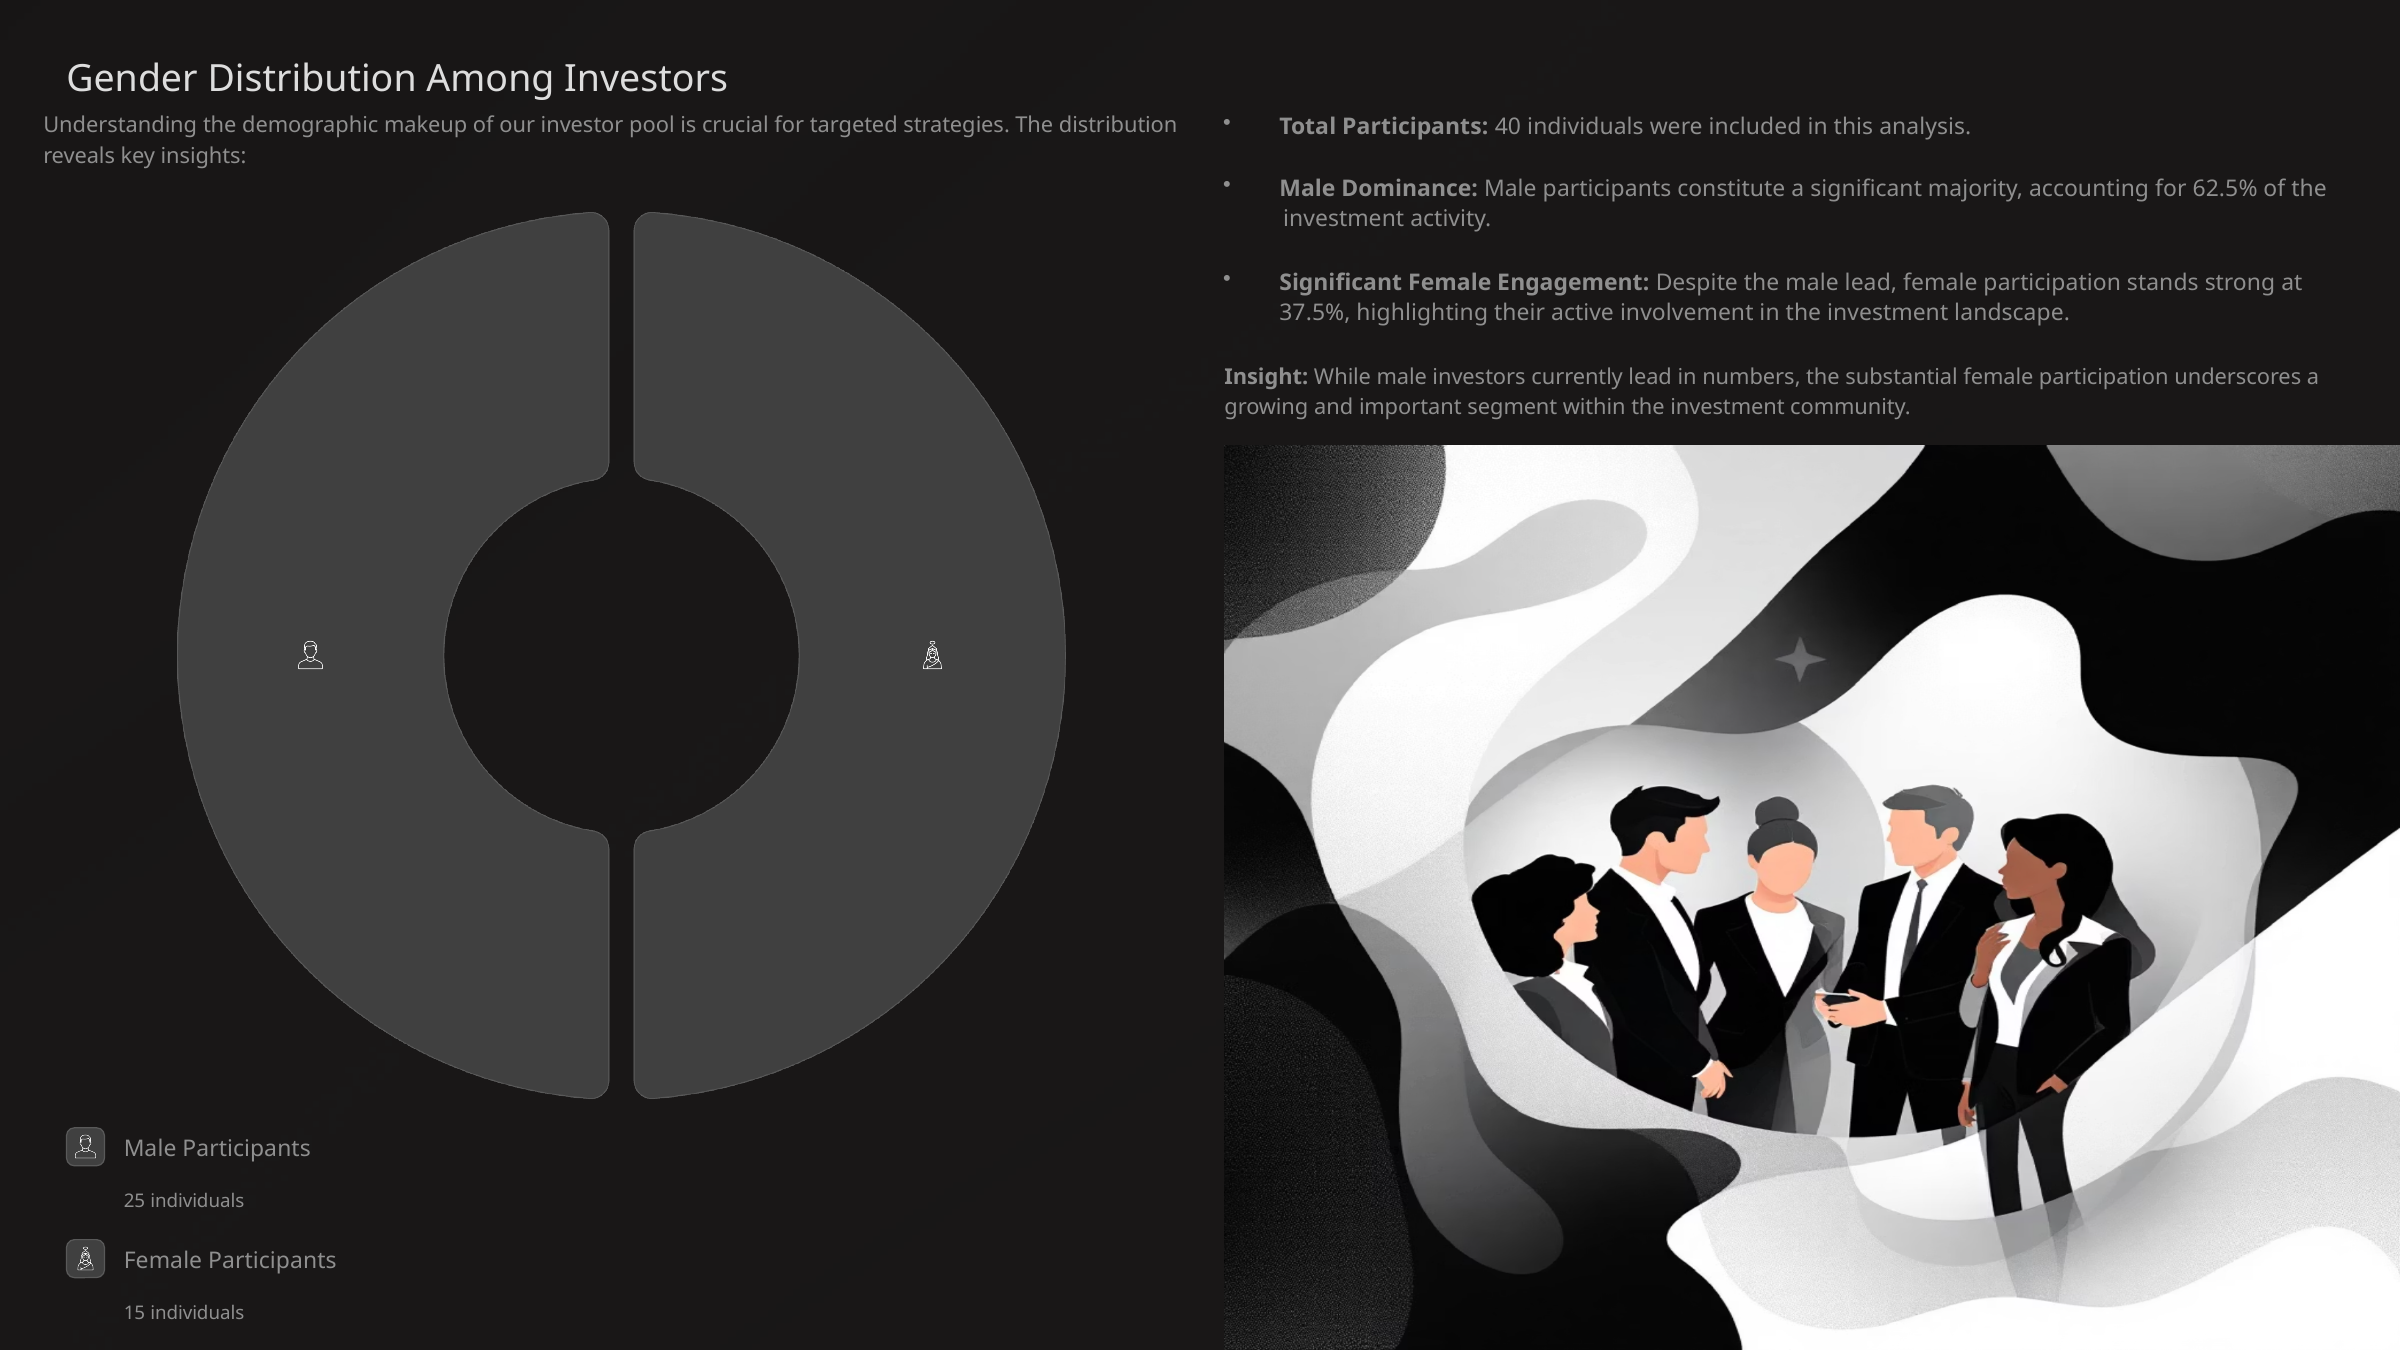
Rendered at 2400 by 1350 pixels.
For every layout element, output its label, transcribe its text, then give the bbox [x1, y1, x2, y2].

text_box Female Participants [123, 1243, 362, 1274]
text_box Insight: While male investors currently lead in numbers, the substantial female participation underscores a growing and important segment within the investment community. [1224, 358, 2335, 420]
text_box 15 individuals [123, 1292, 1177, 1323]
text_box Understanding the demographic makeup of our investor pool is crucial for targeted strategies. The distribution reveals key insights: [43, 107, 1200, 182]
picture [73, 1134, 98, 1159]
picture [1224, 445, 2400, 1350]
text_box Total Participants: 40 individuals were included in this analysis. [1223, 108, 2334, 140]
text_box Gender Distribution Among Investors [66, 52, 748, 100]
picture [73, 1246, 98, 1271]
text_box [66, 1127, 105, 1166]
picture [177, 211, 1066, 1100]
text_box Significant Female Engagement: Despite the male lead, female participation stands strong at 37.5%, highlighting their active involvement in the investment landscape. [1223, 264, 2334, 326]
text_box 25 individuals [123, 1180, 1177, 1212]
text_box Male Participants [123, 1131, 362, 1162]
text_box Male Dominance: Male participants constitute a significant majority, accounting for 62.5% of the investment activity. [1223, 170, 2334, 240]
text_box [66, 1239, 105, 1278]
